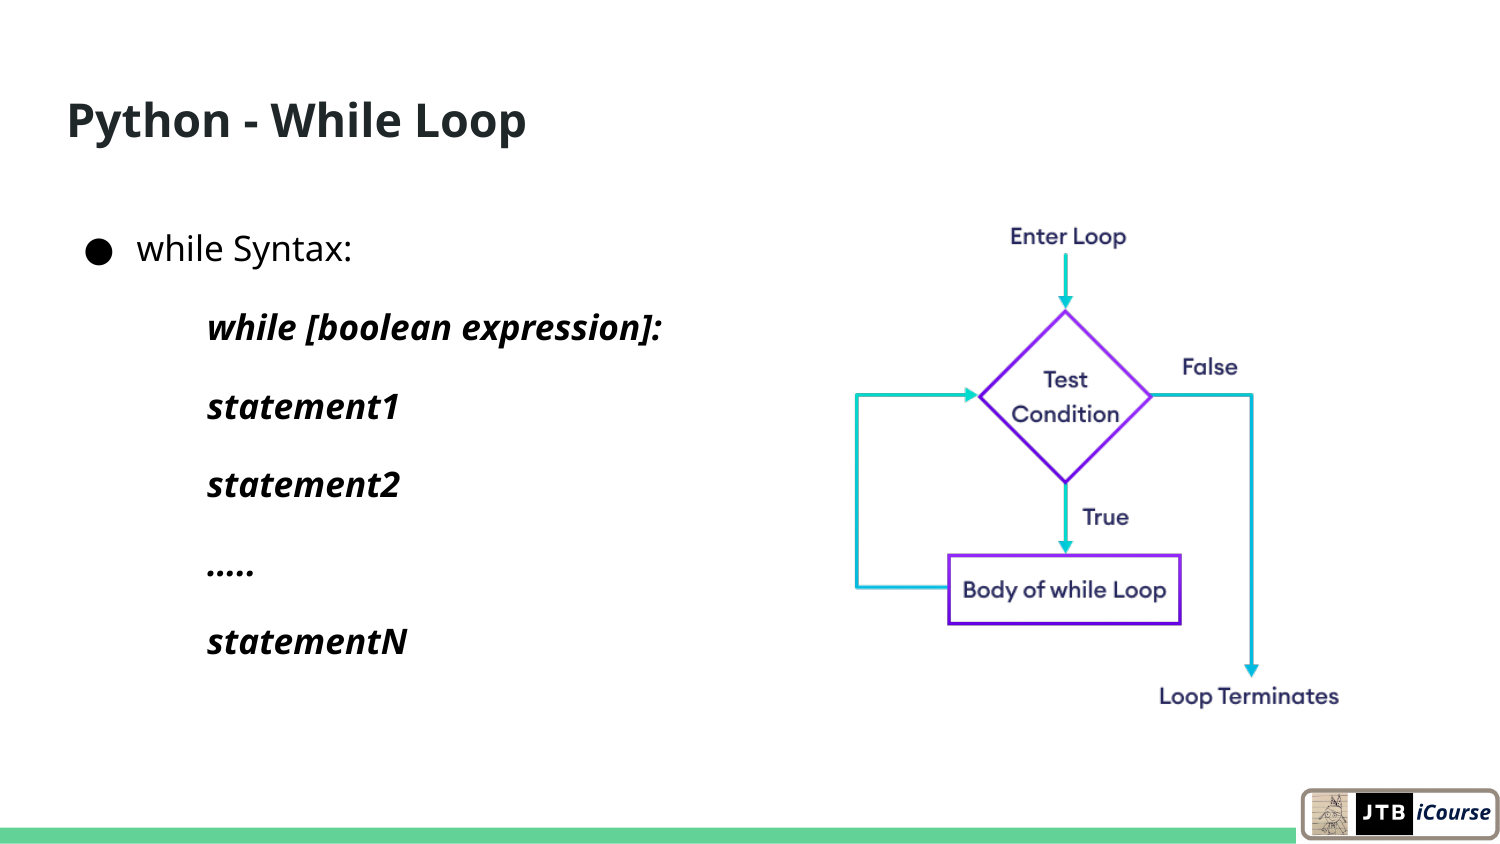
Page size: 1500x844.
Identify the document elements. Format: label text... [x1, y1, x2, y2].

list while Syntax: while [boolean expression]: statement1 statement2 ….. statementN [51, 202, 696, 746]
title Python - While Loop [51, 72, 1449, 167]
picture [1296, 782, 1500, 844]
picture [720, 191, 1476, 741]
